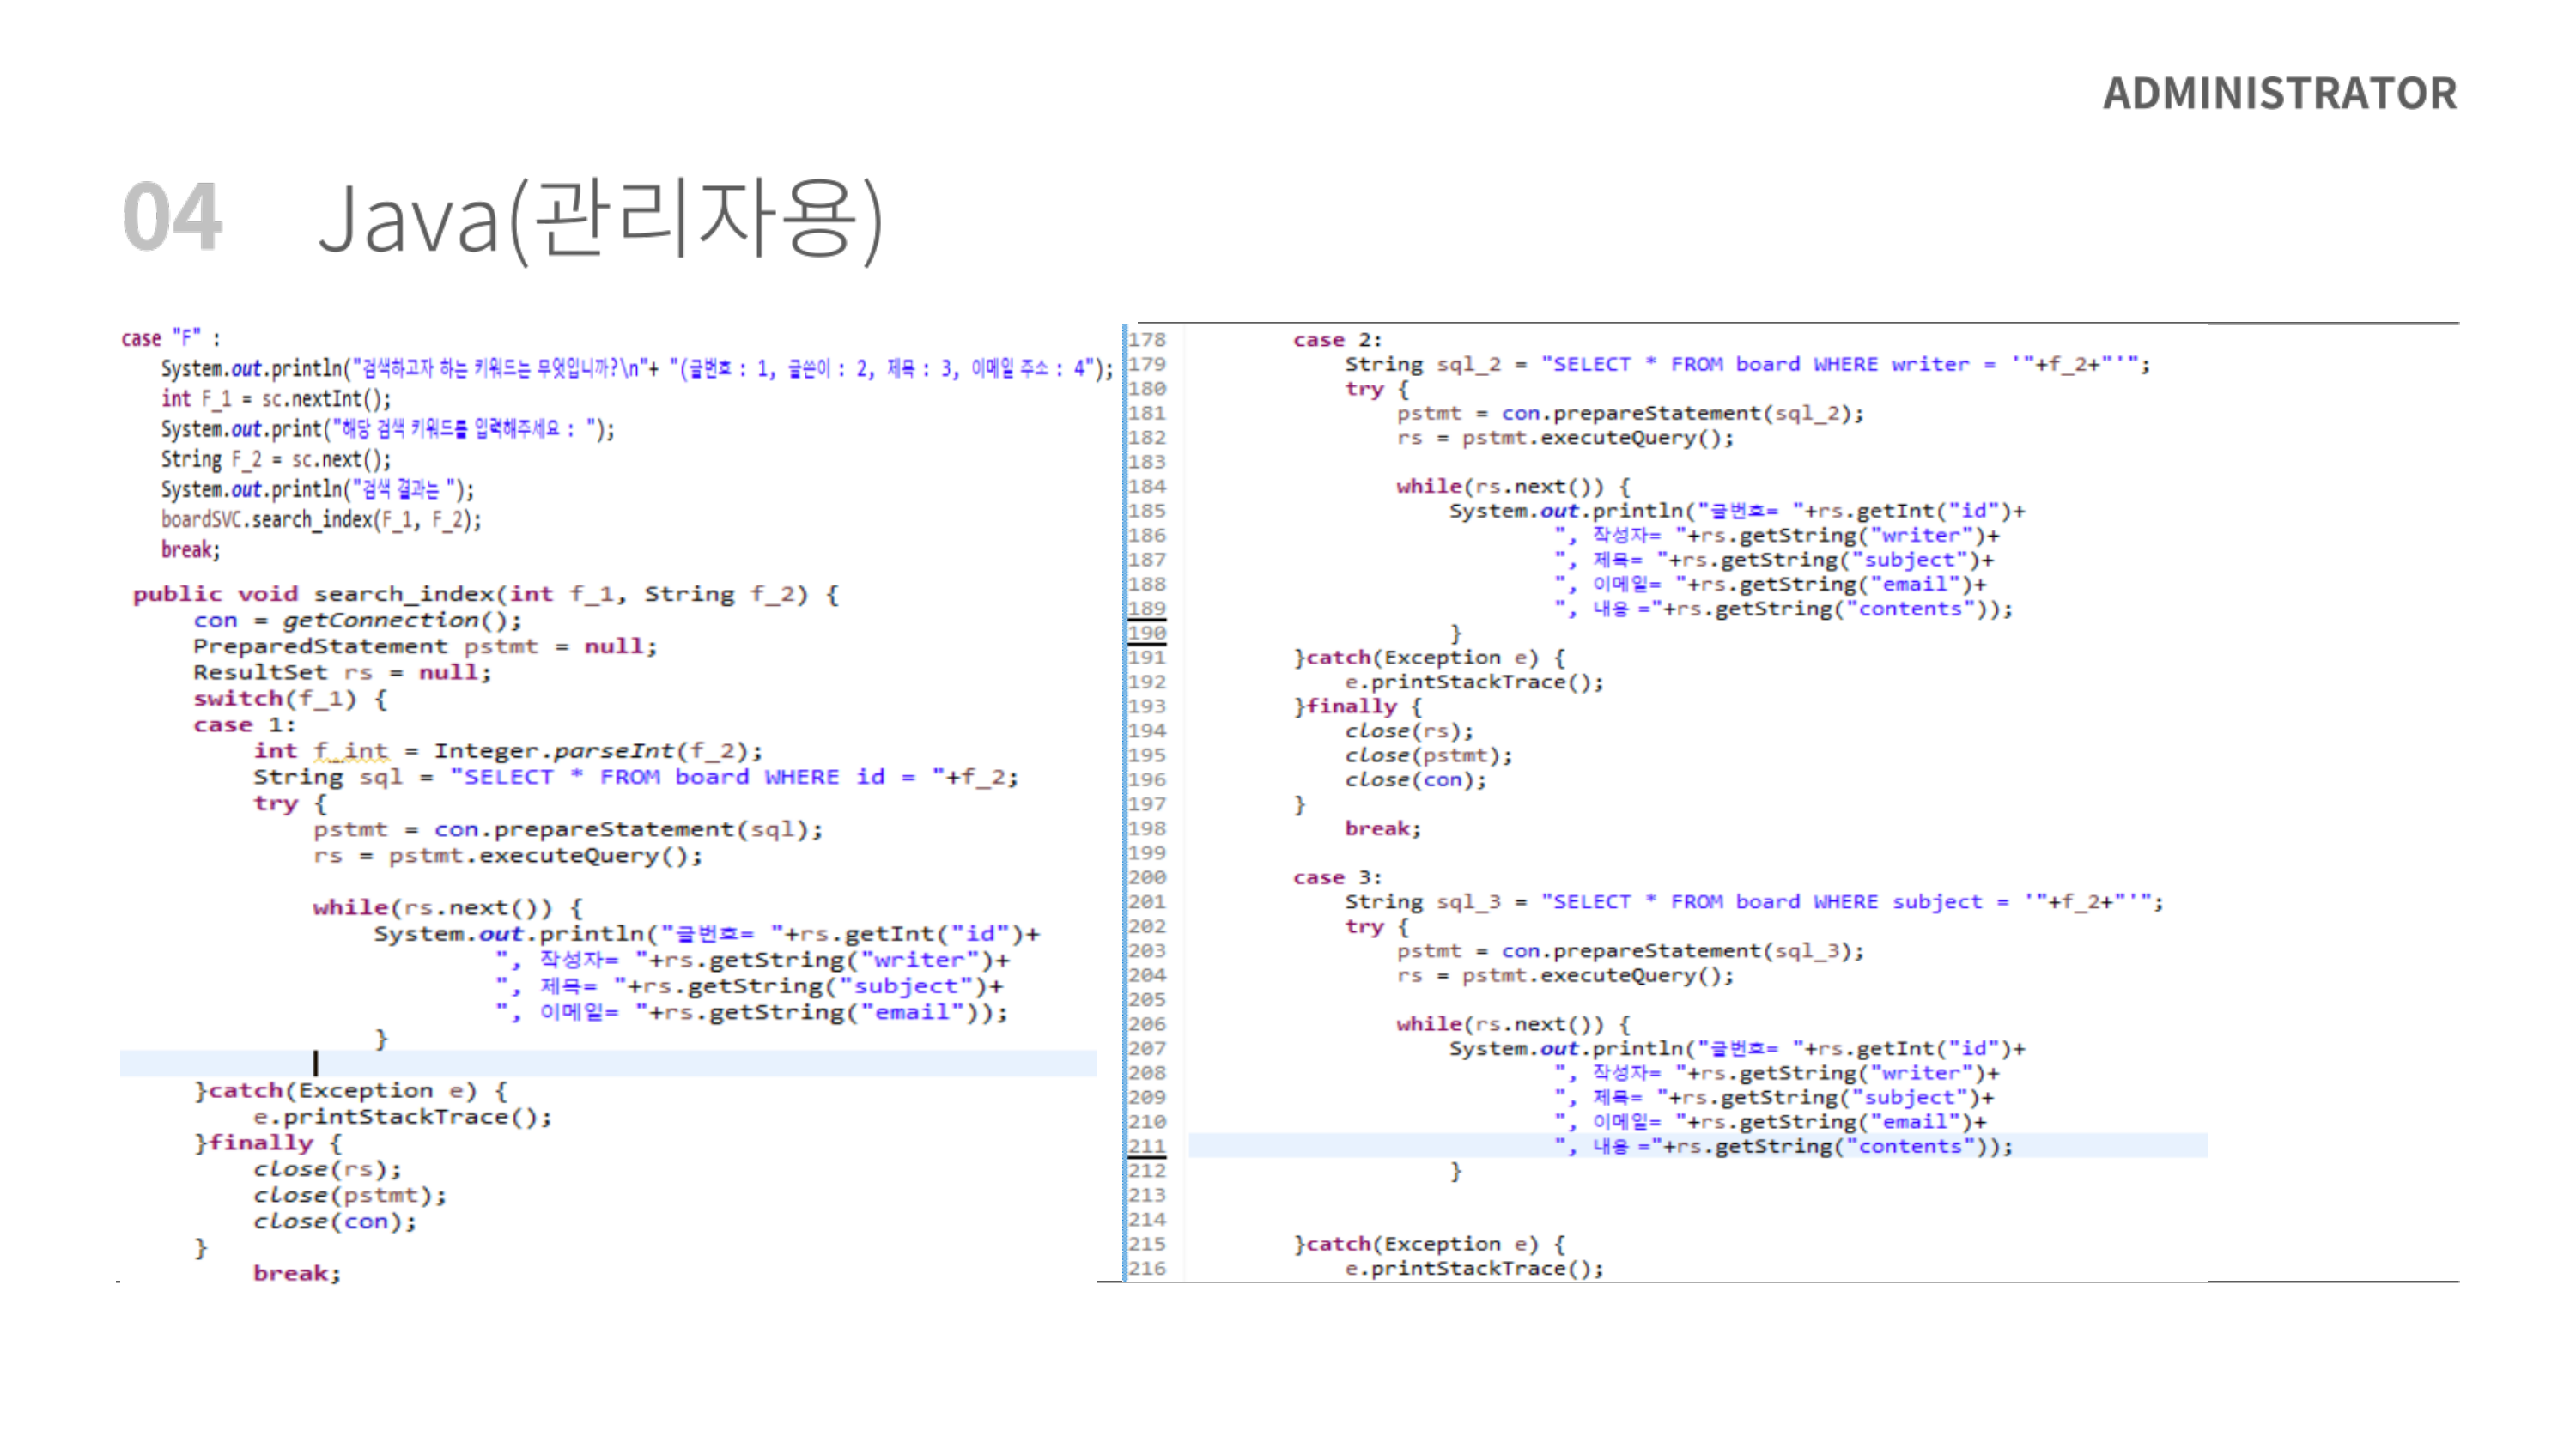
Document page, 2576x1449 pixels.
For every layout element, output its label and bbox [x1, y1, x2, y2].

text_box [1099, 1280, 1119, 1283]
text_box [2203, 322, 2460, 325]
text_box [1122, 323, 2208, 1282]
picture [1382, 36, 2576, 162]
text_box [120, 583, 1097, 1290]
text_box [2211, 1280, 2460, 1283]
text_box [116, 322, 1127, 585]
picture [90, 94, 969, 365]
